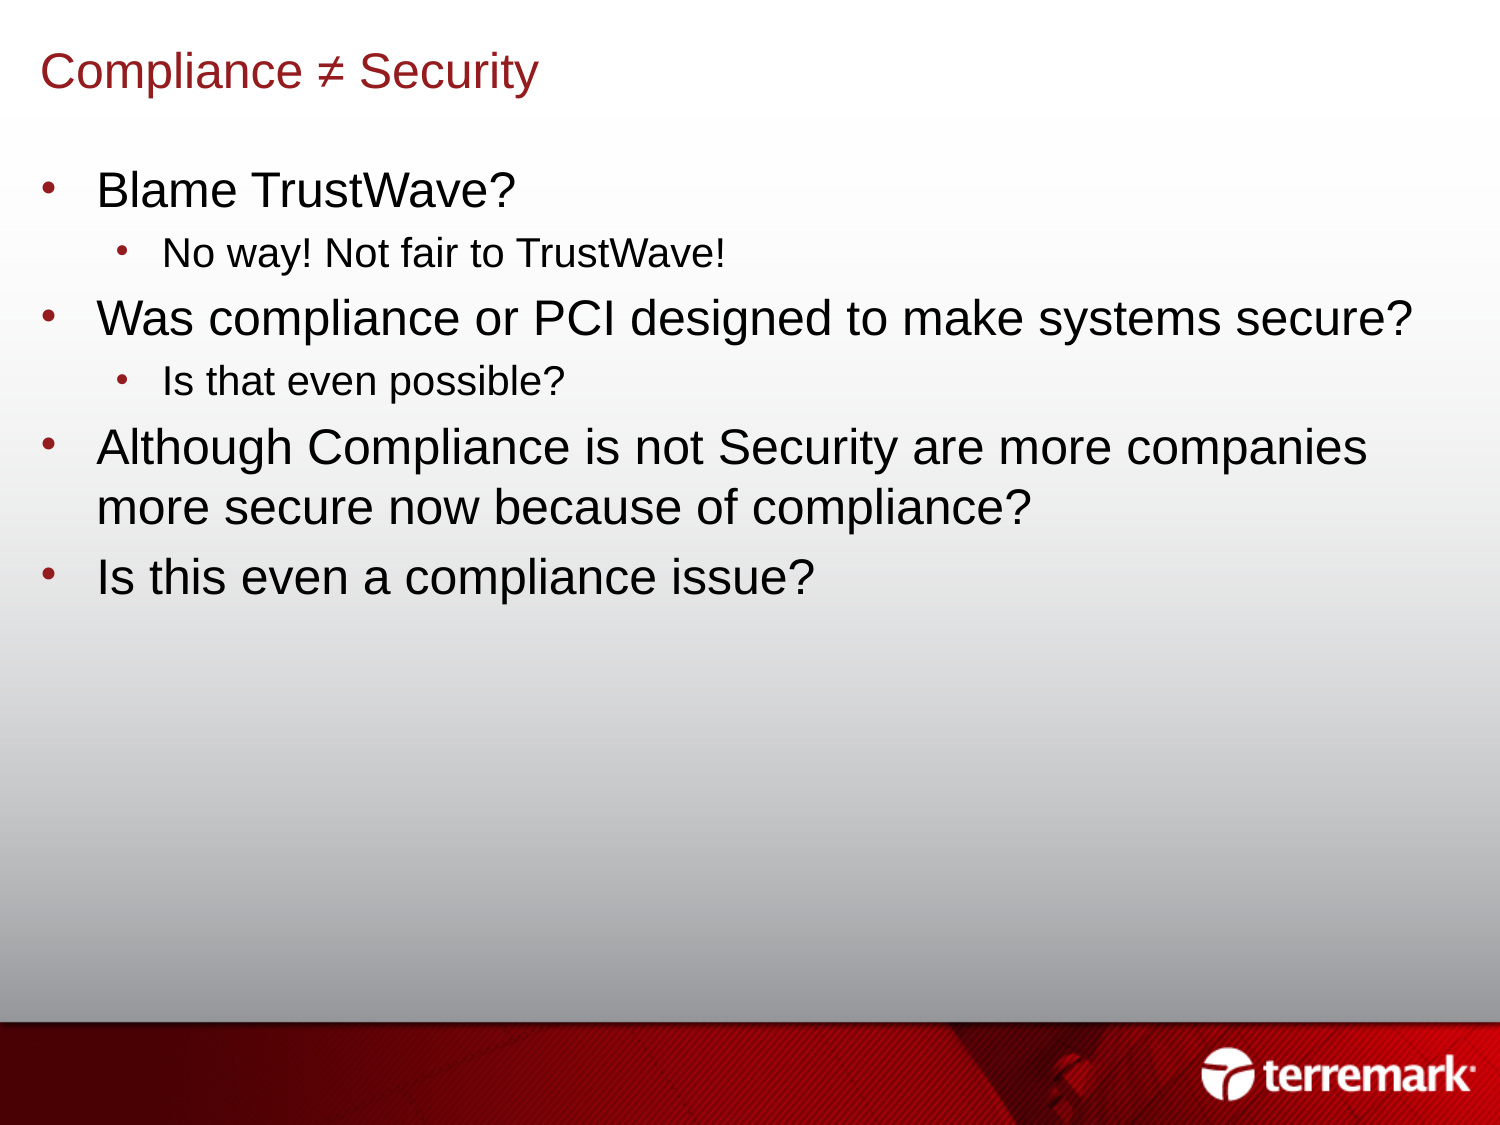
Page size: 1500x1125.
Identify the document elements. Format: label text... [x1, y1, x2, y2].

title Compliance ≠ Security [24, 24, 1301, 113]
picture [0, 0, 1500, 1125]
list Blame TrustWave? No way! Not fair to TrustWave! Was compliance or PCI designed to make systems secure? Is that even possible? Although Compliance is not Security are more companies more secure now because of compliance? Is this even a compliance issue? [24, 149, 1451, 1013]
